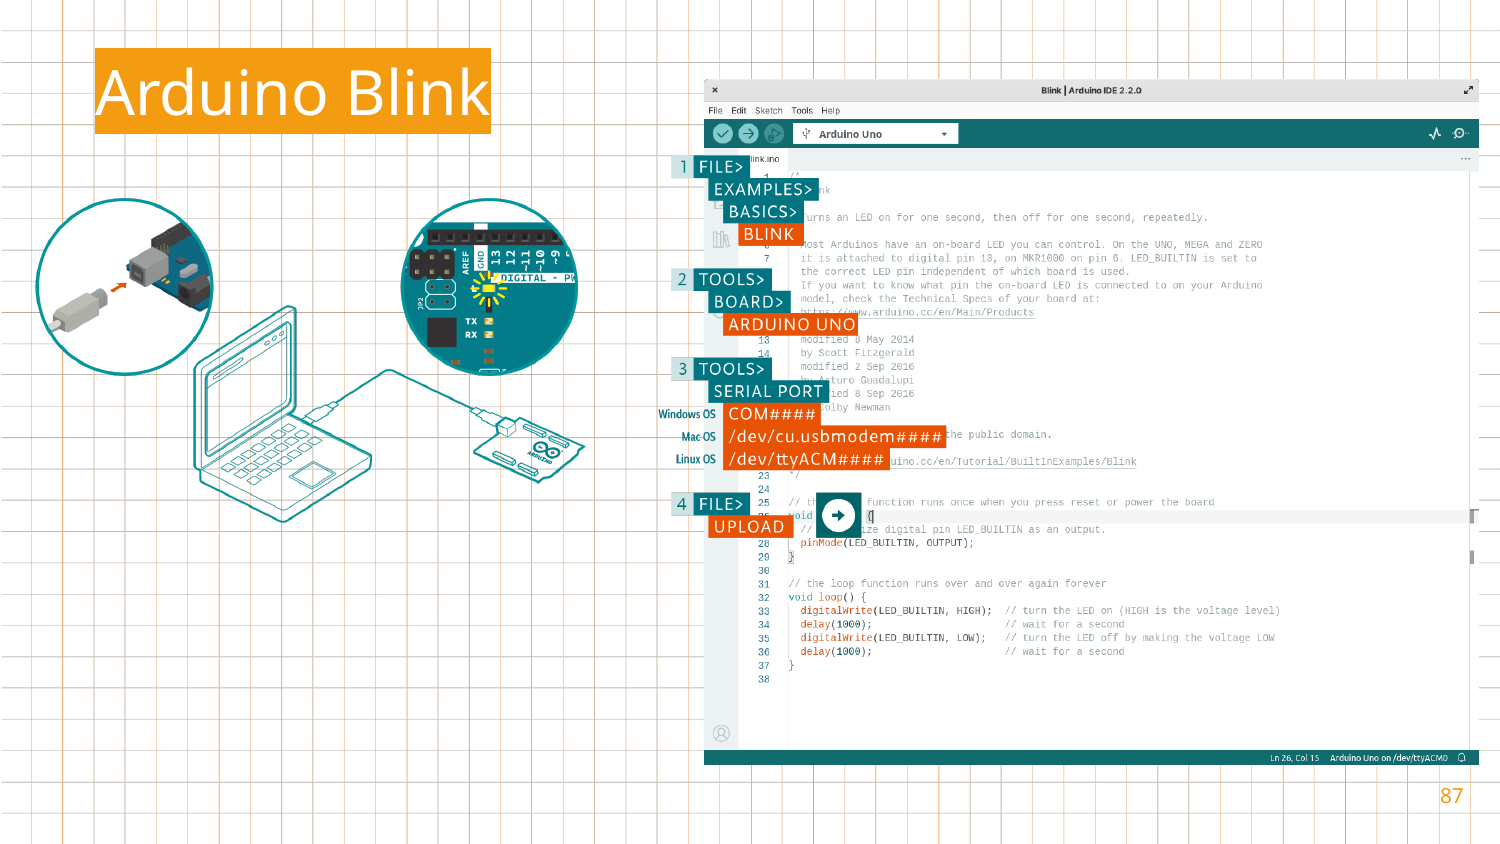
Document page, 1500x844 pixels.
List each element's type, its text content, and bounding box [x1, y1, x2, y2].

slide_number ‹#› [1388, 771, 1479, 830]
picture [0, 0, 1500, 844]
title Arduino Blink [80, 37, 1118, 134]
